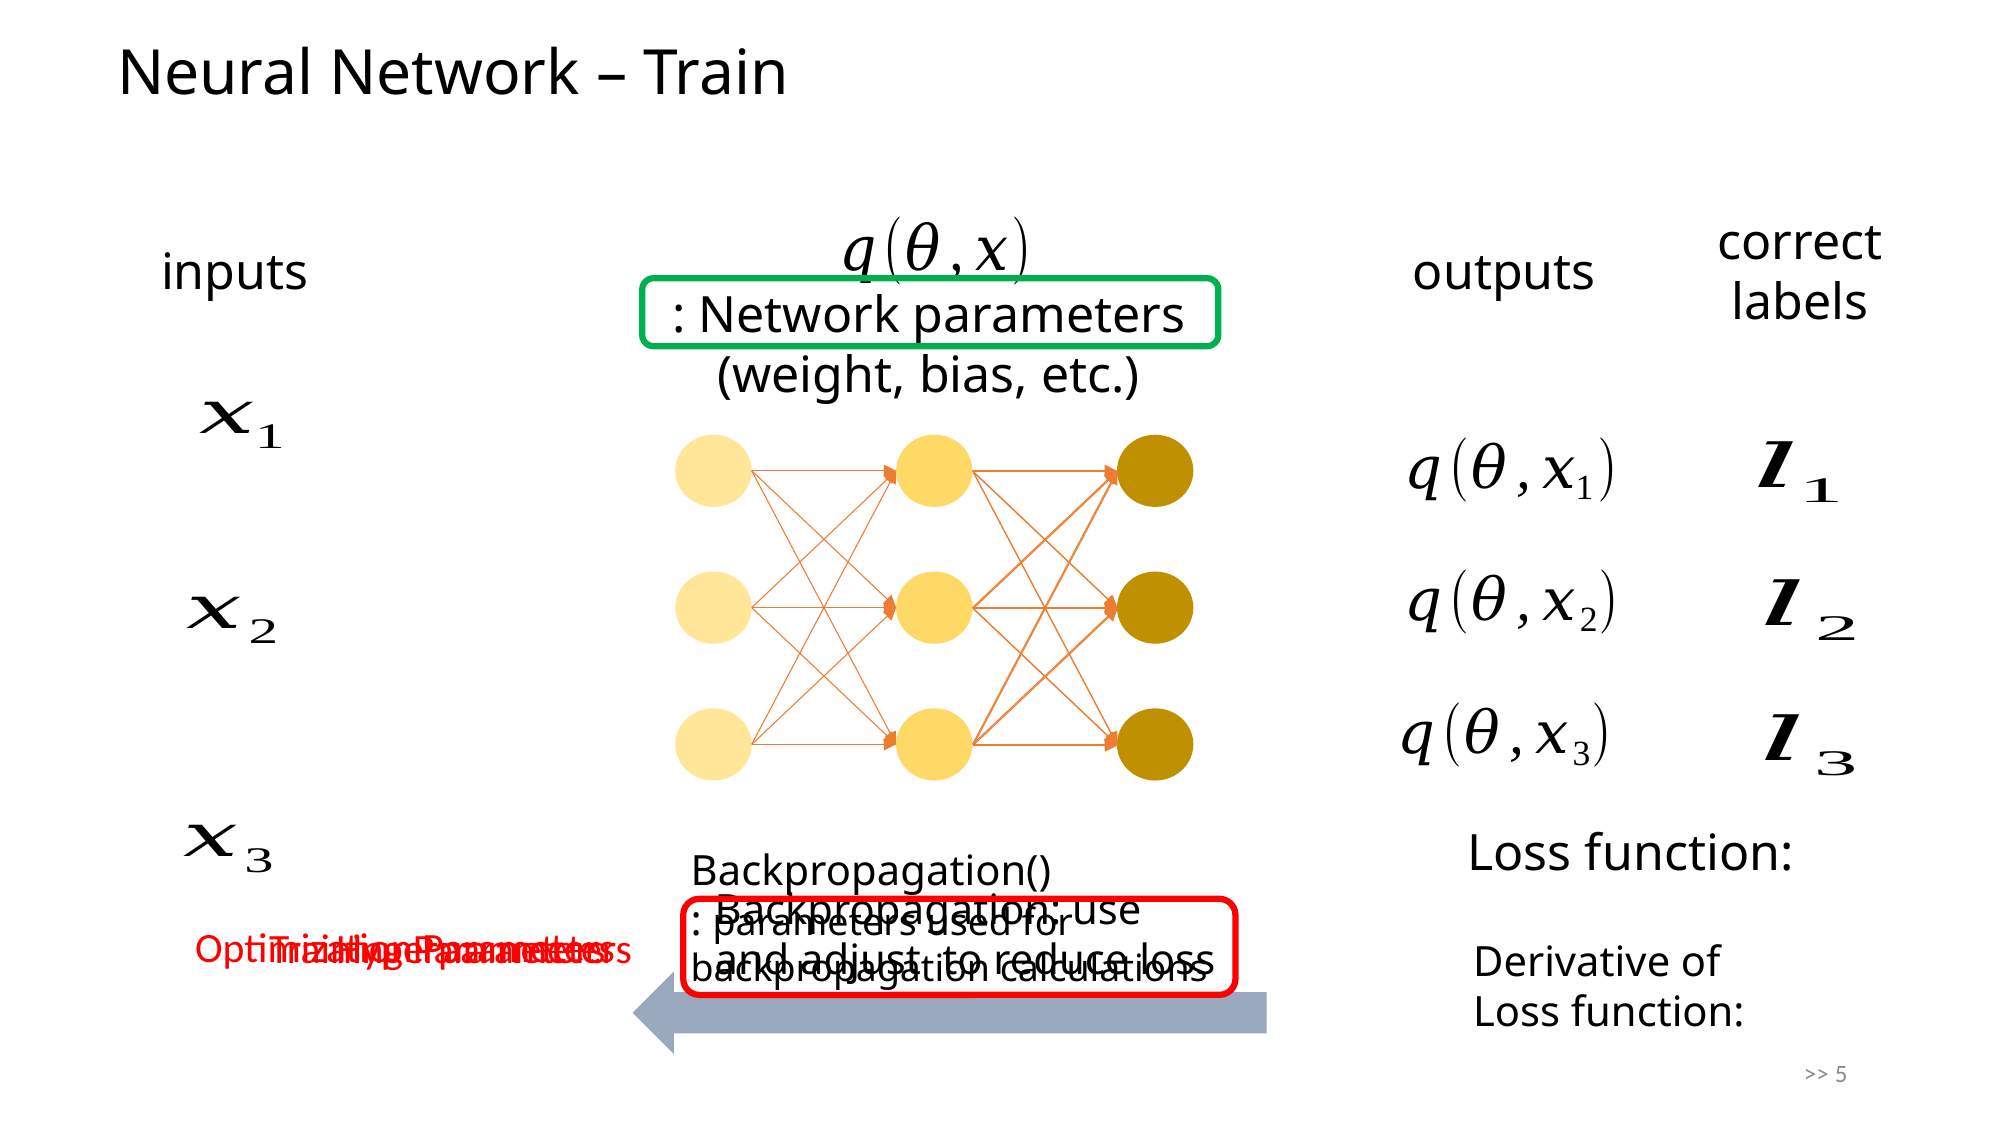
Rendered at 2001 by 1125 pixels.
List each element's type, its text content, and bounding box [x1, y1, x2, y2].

text_box [674, 570, 751, 645]
text_box [1118, 571, 1194, 644]
text_box [1117, 434, 1194, 507]
text_box [897, 571, 972, 644]
text_box [641, 277, 1220, 348]
text_box [1117, 708, 1194, 781]
text_box [631, 979, 1268, 1057]
text_box [682, 897, 1237, 996]
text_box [973, 471, 1118, 746]
text_box [674, 433, 753, 508]
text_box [751, 470, 897, 745]
text_box outputs [1398, 232, 1611, 308]
slide_number >> 5 [1412, 1042, 1863, 1103]
text_box [896, 708, 973, 781]
title Neural Network – Train [101, 33, 1832, 116]
text_box correct labels [1702, 202, 1898, 337]
text_box Optimization Parameters [180, 913, 676, 979]
text_box [674, 707, 753, 782]
text_box [896, 434, 973, 507]
text_box inputs [146, 232, 324, 308]
